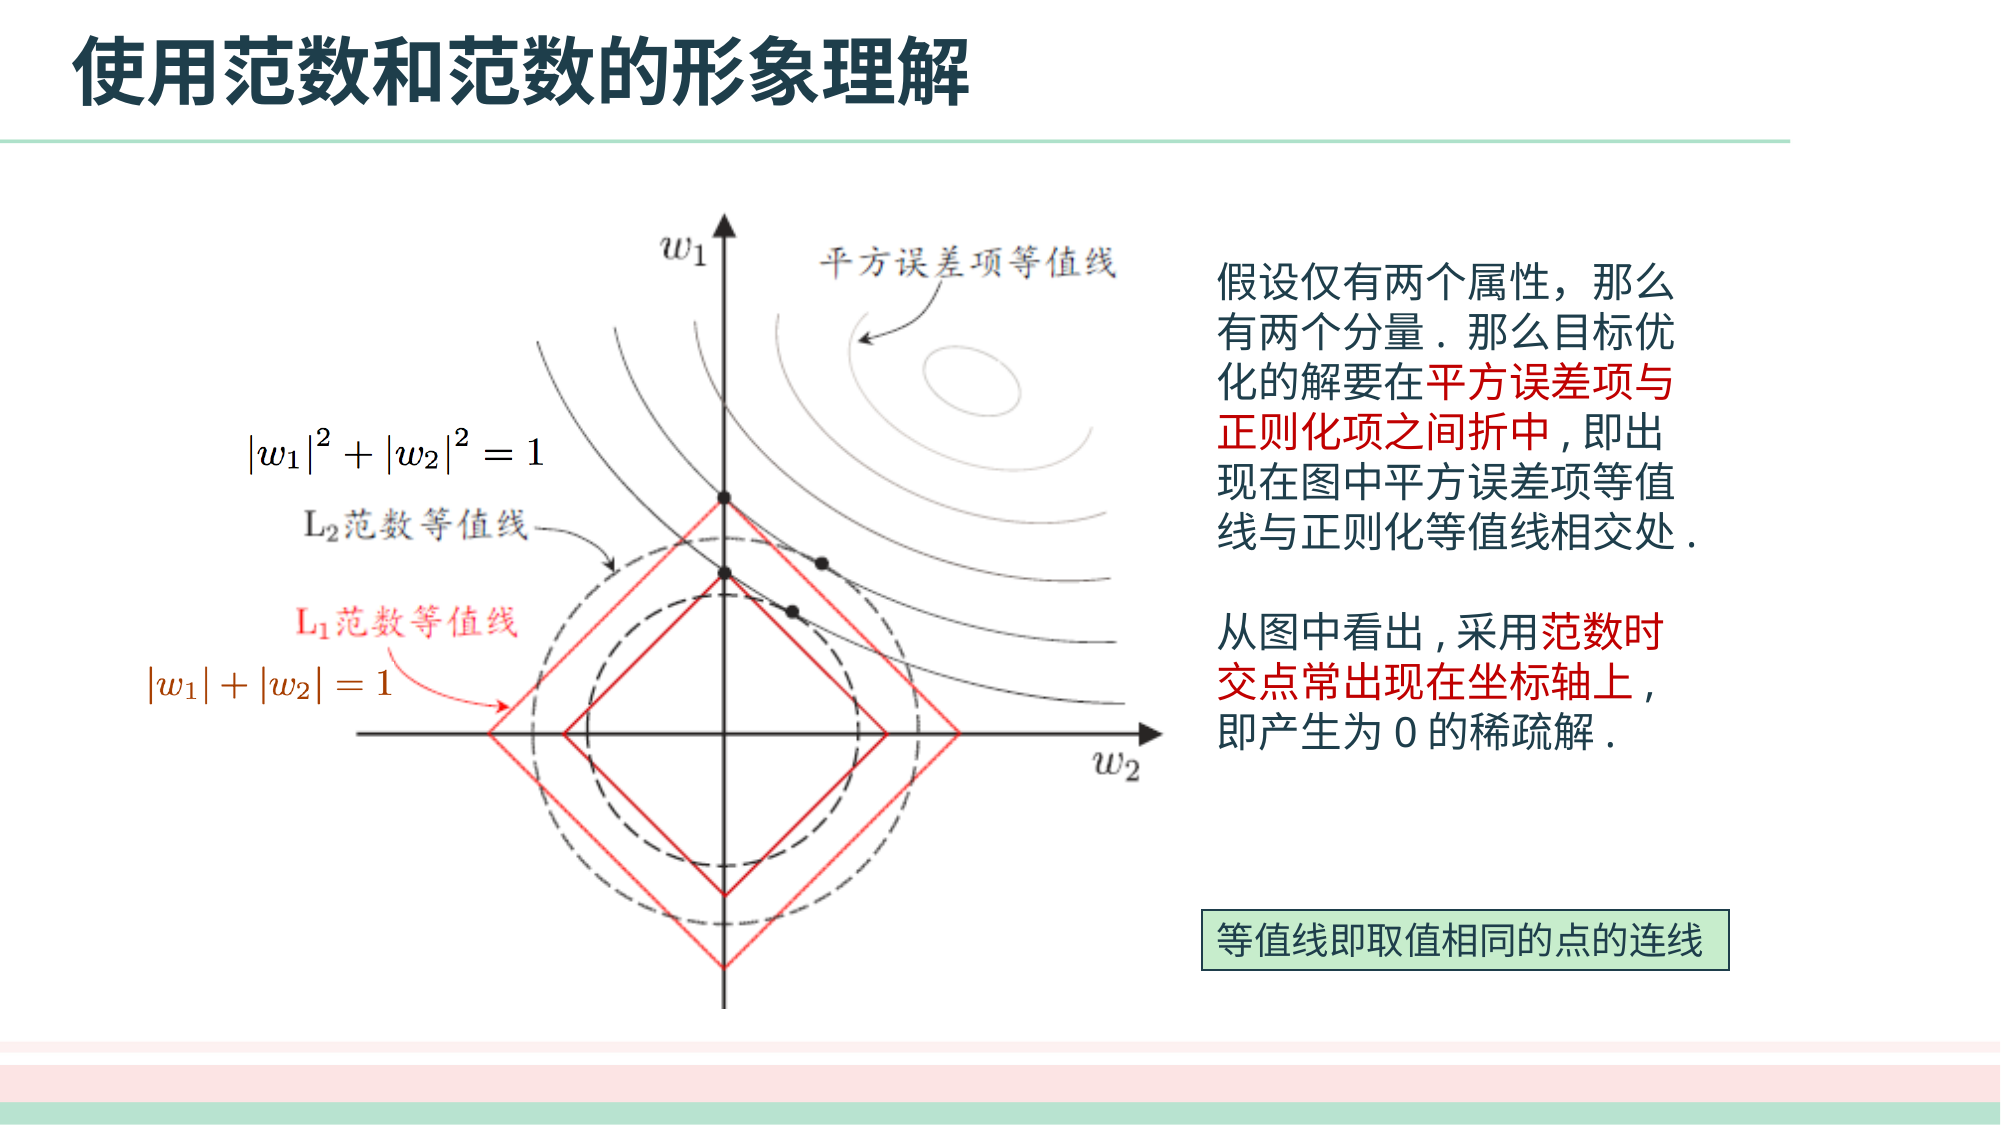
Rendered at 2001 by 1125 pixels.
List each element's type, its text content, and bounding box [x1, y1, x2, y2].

text_box 等值线即取值相同的点的连线 [1203, 909, 1730, 971]
picture [0, 0, 2001, 1125]
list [141, 662, 394, 708]
